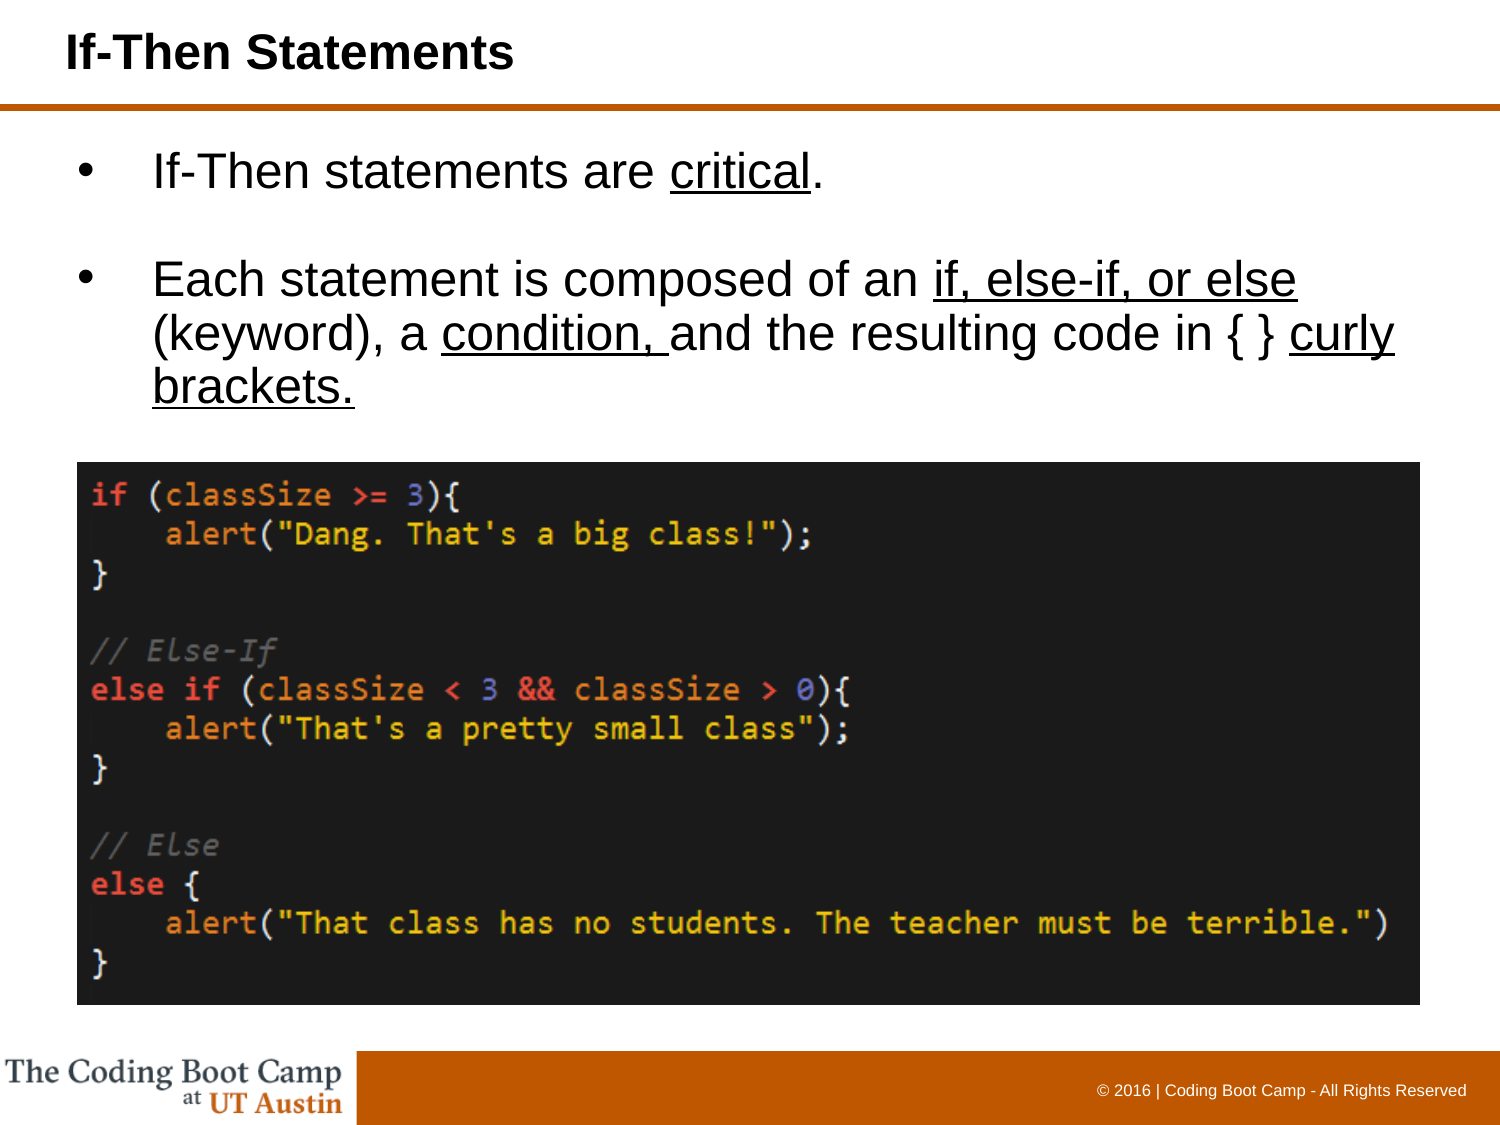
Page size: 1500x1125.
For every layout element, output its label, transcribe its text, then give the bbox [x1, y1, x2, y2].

picture [0, 1050, 357, 1125]
title If-Then Statements [50, 0, 948, 108]
picture [77, 462, 1420, 1005]
text_box If-Then statements are critical. Each statement is composed of an if, else-if, or else (keyword), a condition, and the resulting code in { } curly brackets. [24, 137, 1463, 348]
